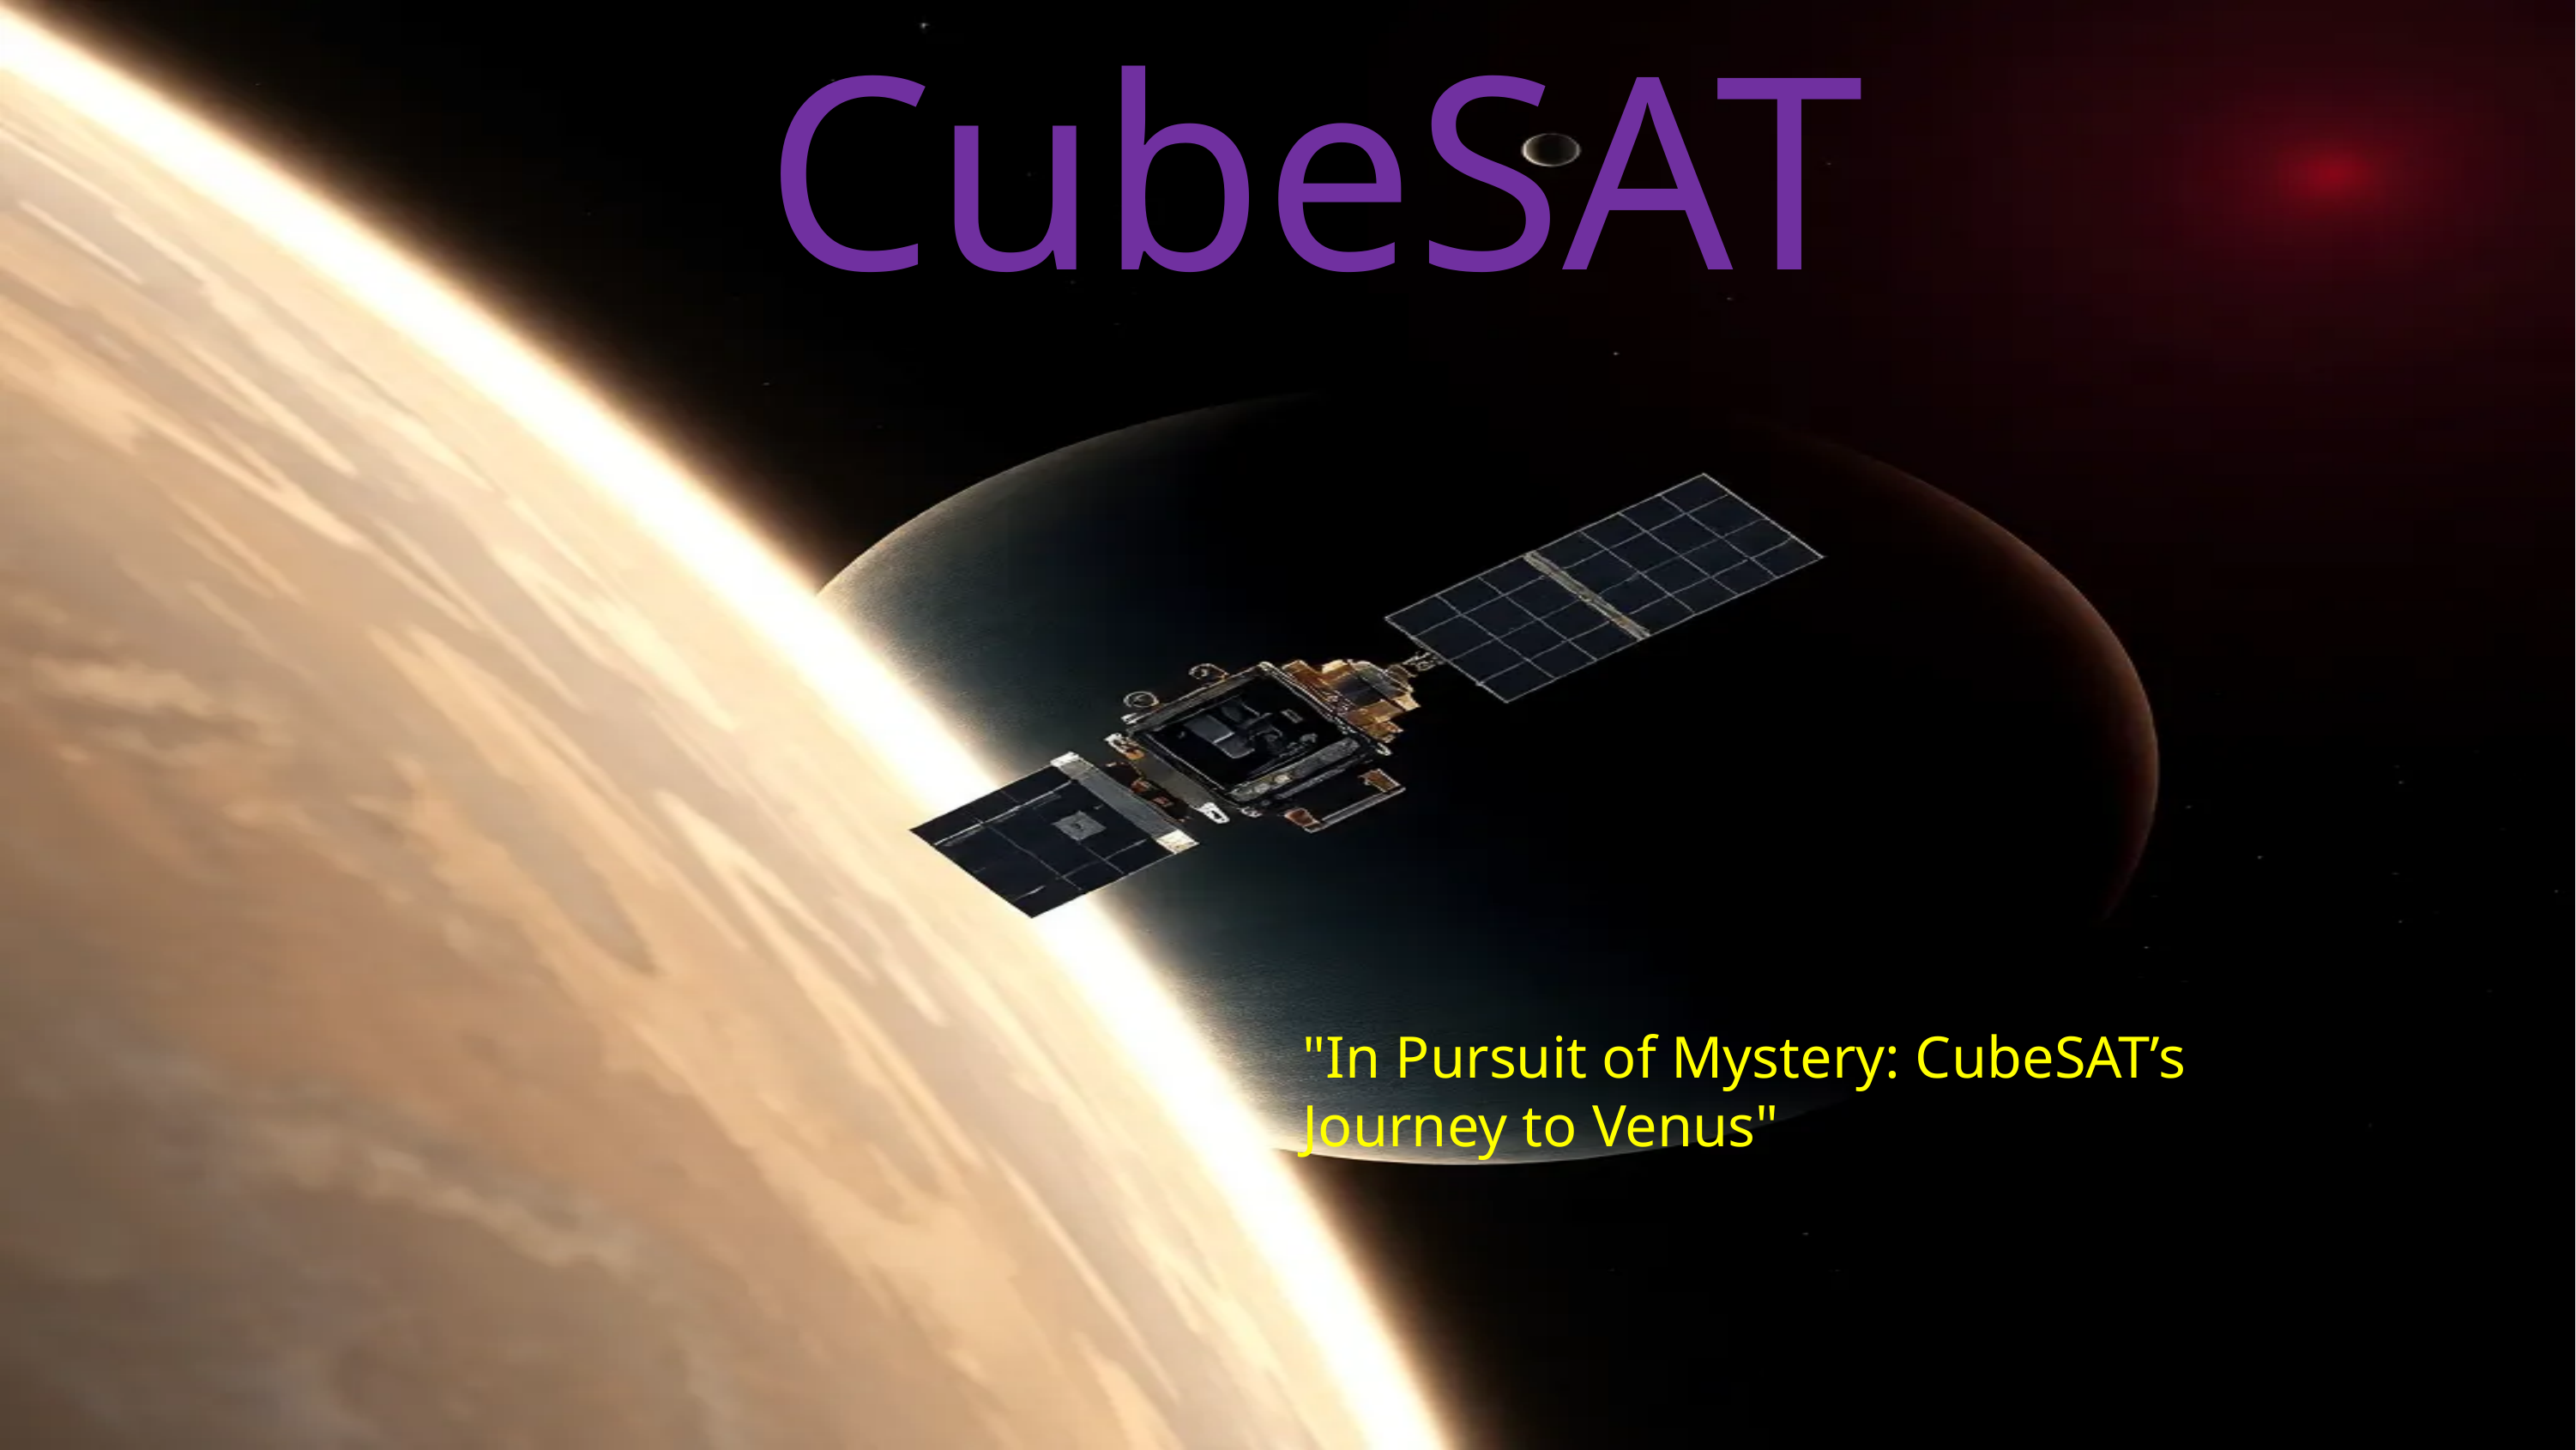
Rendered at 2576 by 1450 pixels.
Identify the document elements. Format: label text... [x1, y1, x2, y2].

text_box CubeSAT [580, 0, 2049, 561]
text_box "In Pursuit of Mystery: CubeSAT’s Journey to Venus" [1289, 1014, 2384, 1164]
picture [0, 0, 2576, 1450]
